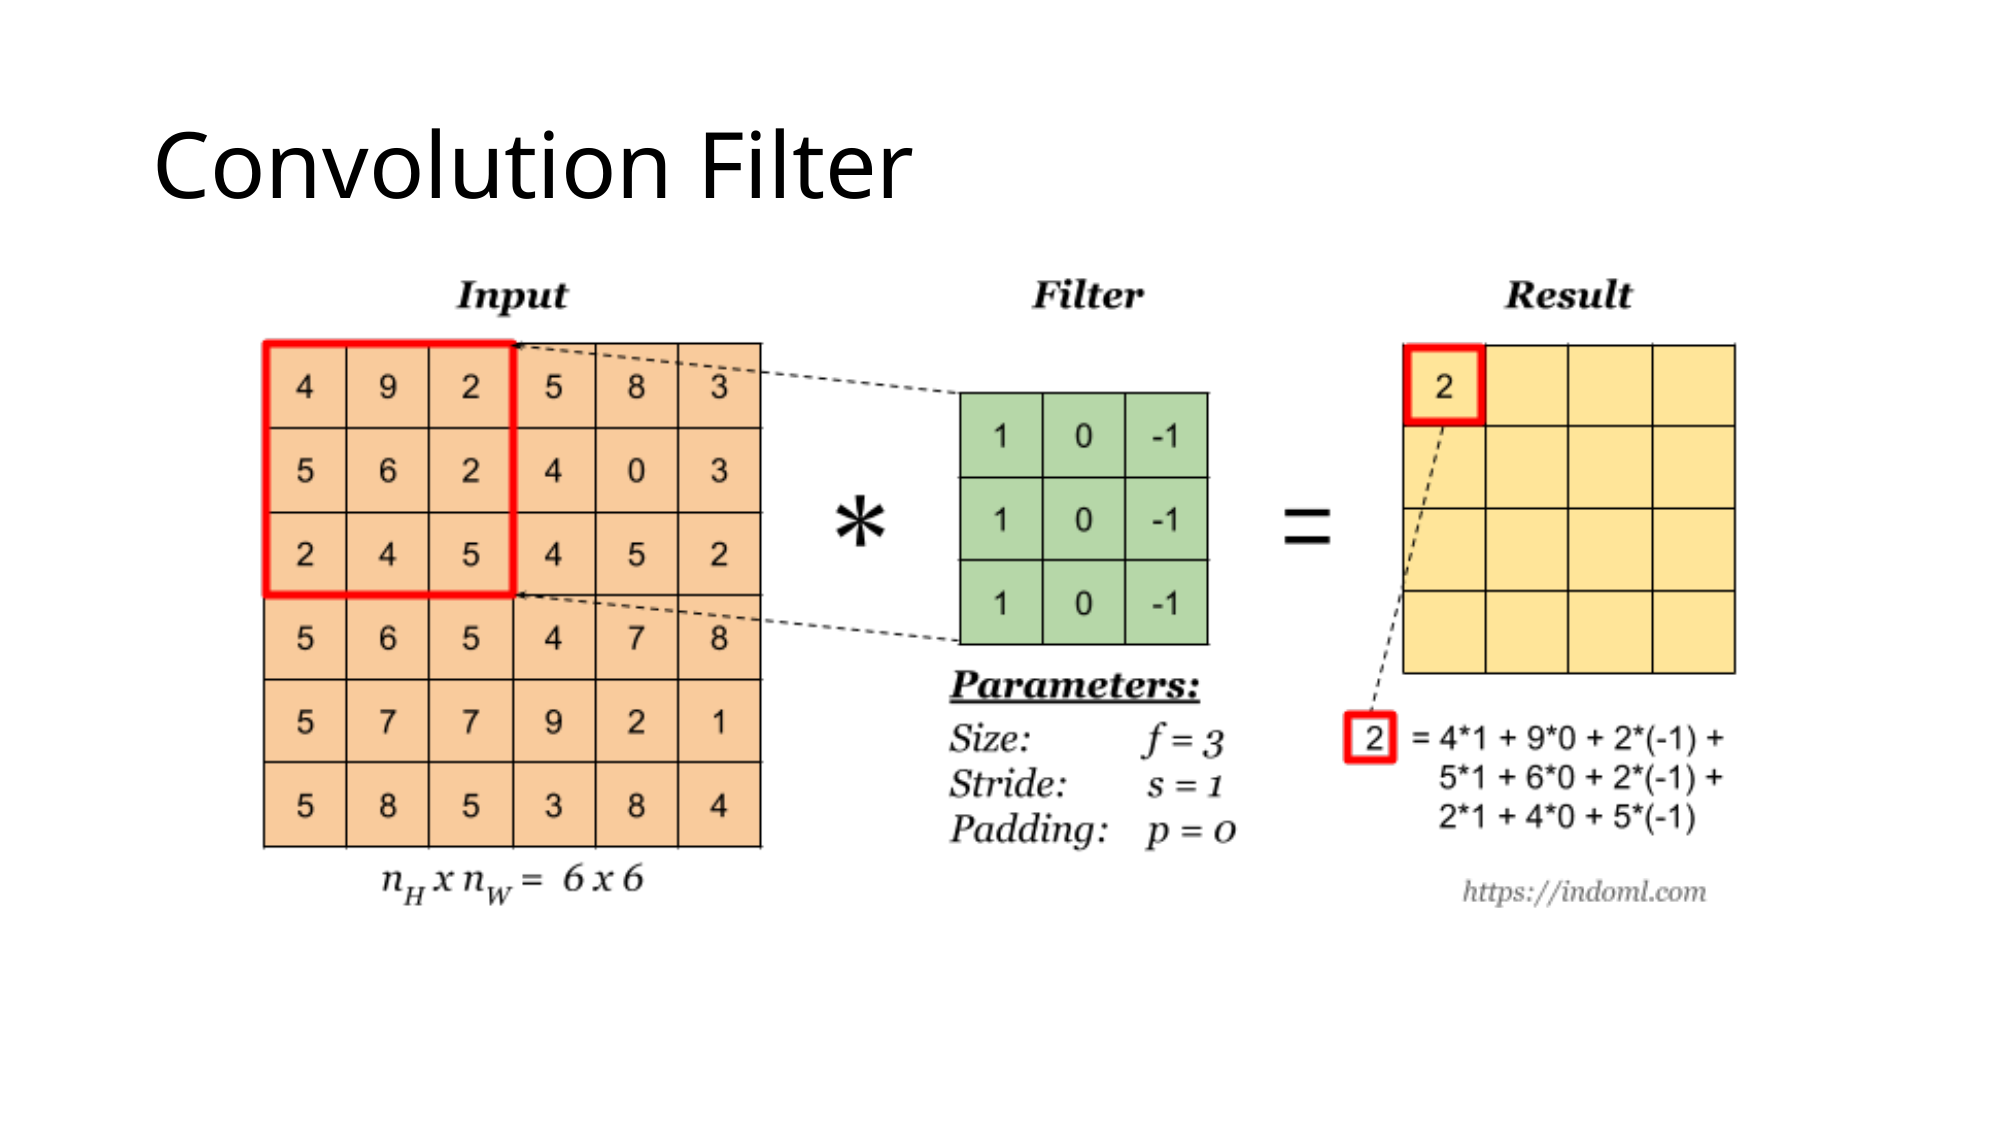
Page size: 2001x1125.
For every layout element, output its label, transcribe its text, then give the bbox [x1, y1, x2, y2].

title Convolution Filter [137, 59, 1863, 278]
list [247, 277, 1753, 910]
